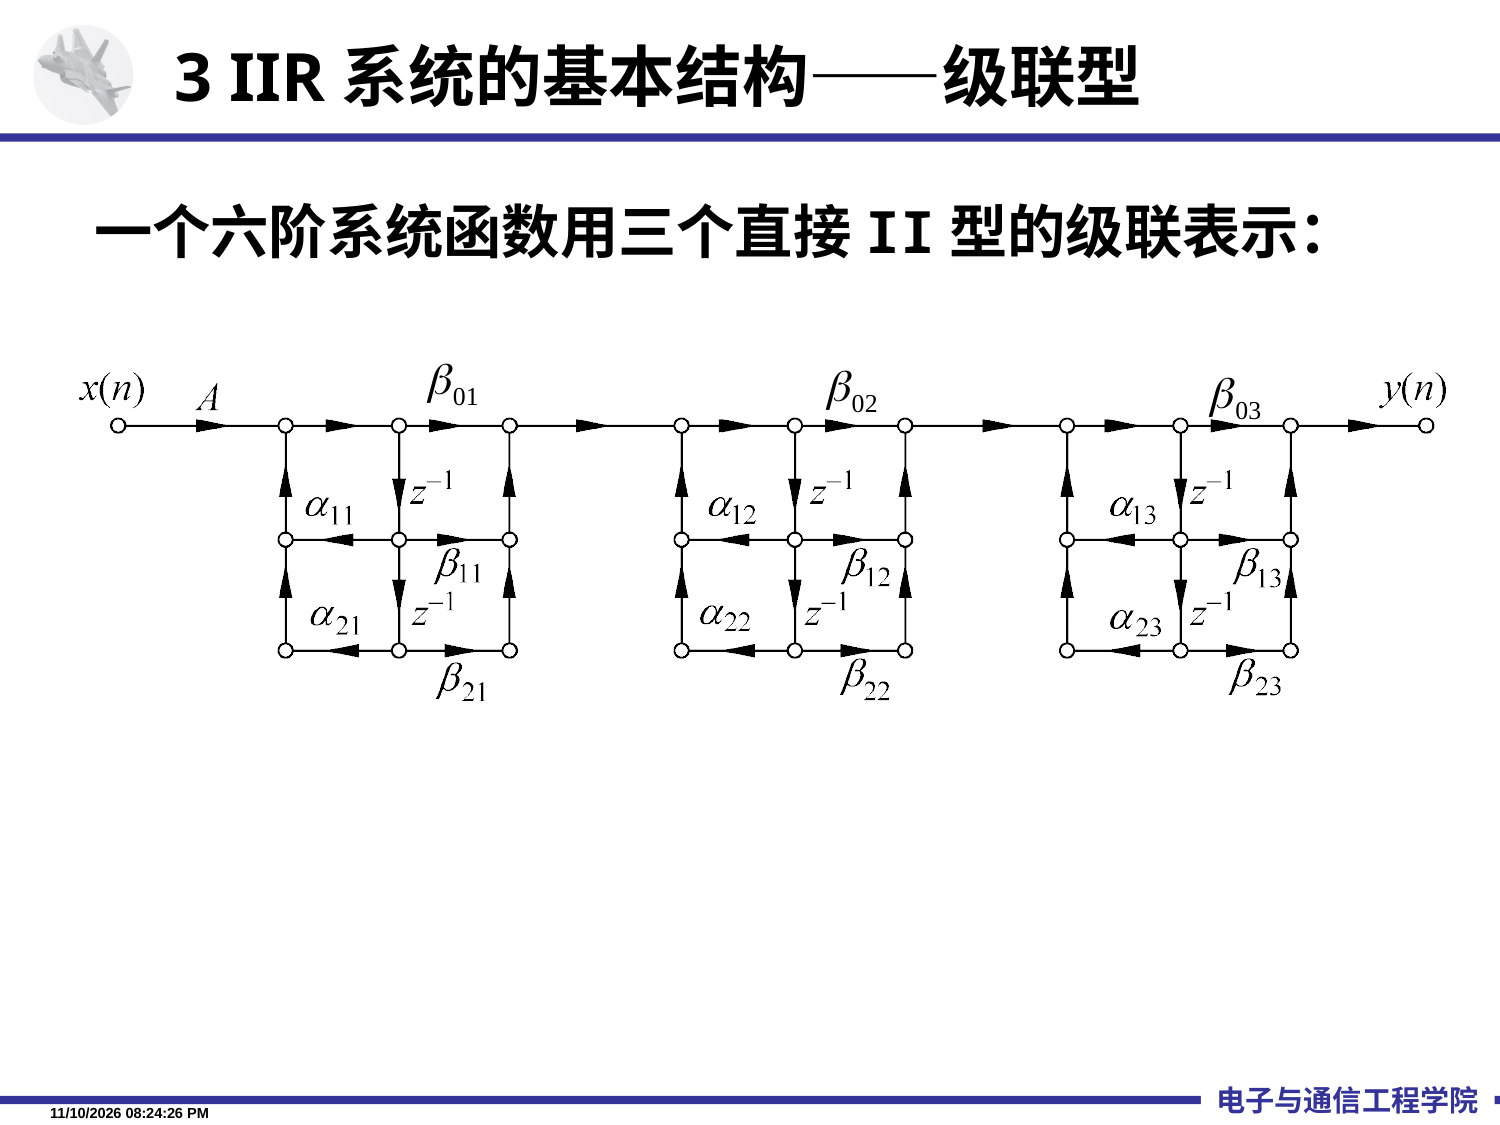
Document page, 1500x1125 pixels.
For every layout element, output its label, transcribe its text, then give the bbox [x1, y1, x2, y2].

text_box 一个六阶系统函数用三个直接II型的级联表示： [79, 187, 1375, 273]
text_box 基本构成单元 [33, 24, 134, 125]
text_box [79, 349, 1446, 701]
text_box 3 IIR系统的基本结构——级联型 [159, 24, 1500, 125]
